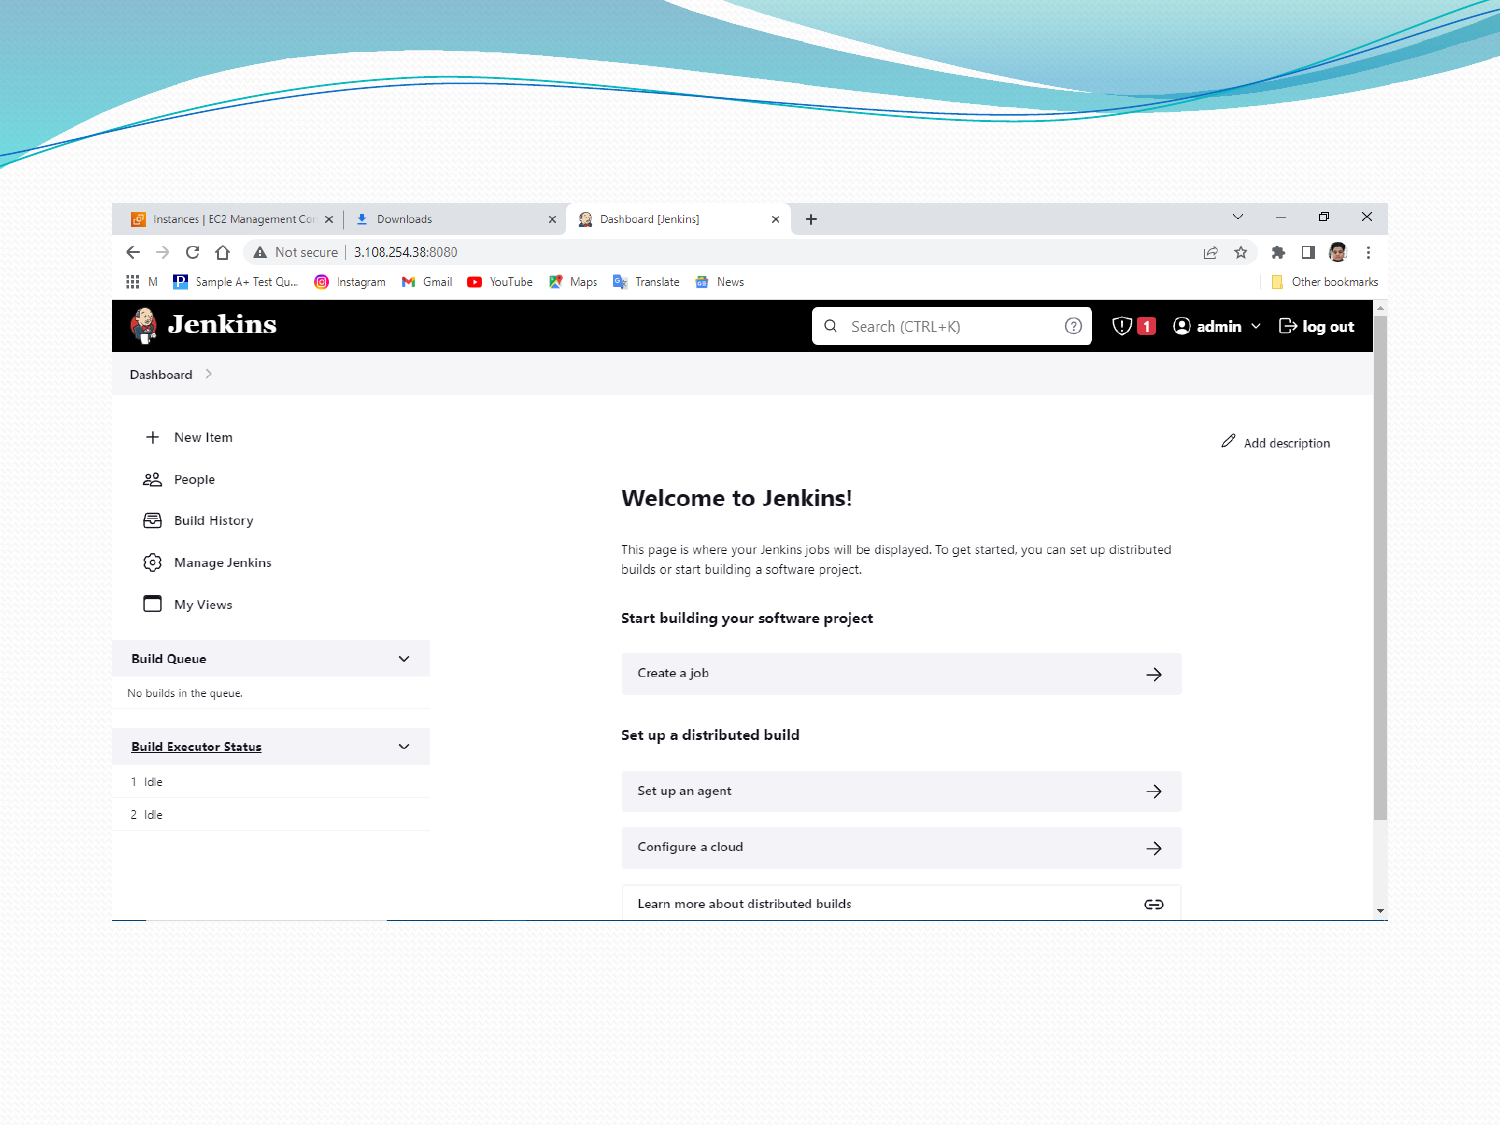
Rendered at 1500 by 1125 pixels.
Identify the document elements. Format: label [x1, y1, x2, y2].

picture [112, 203, 1388, 921]
